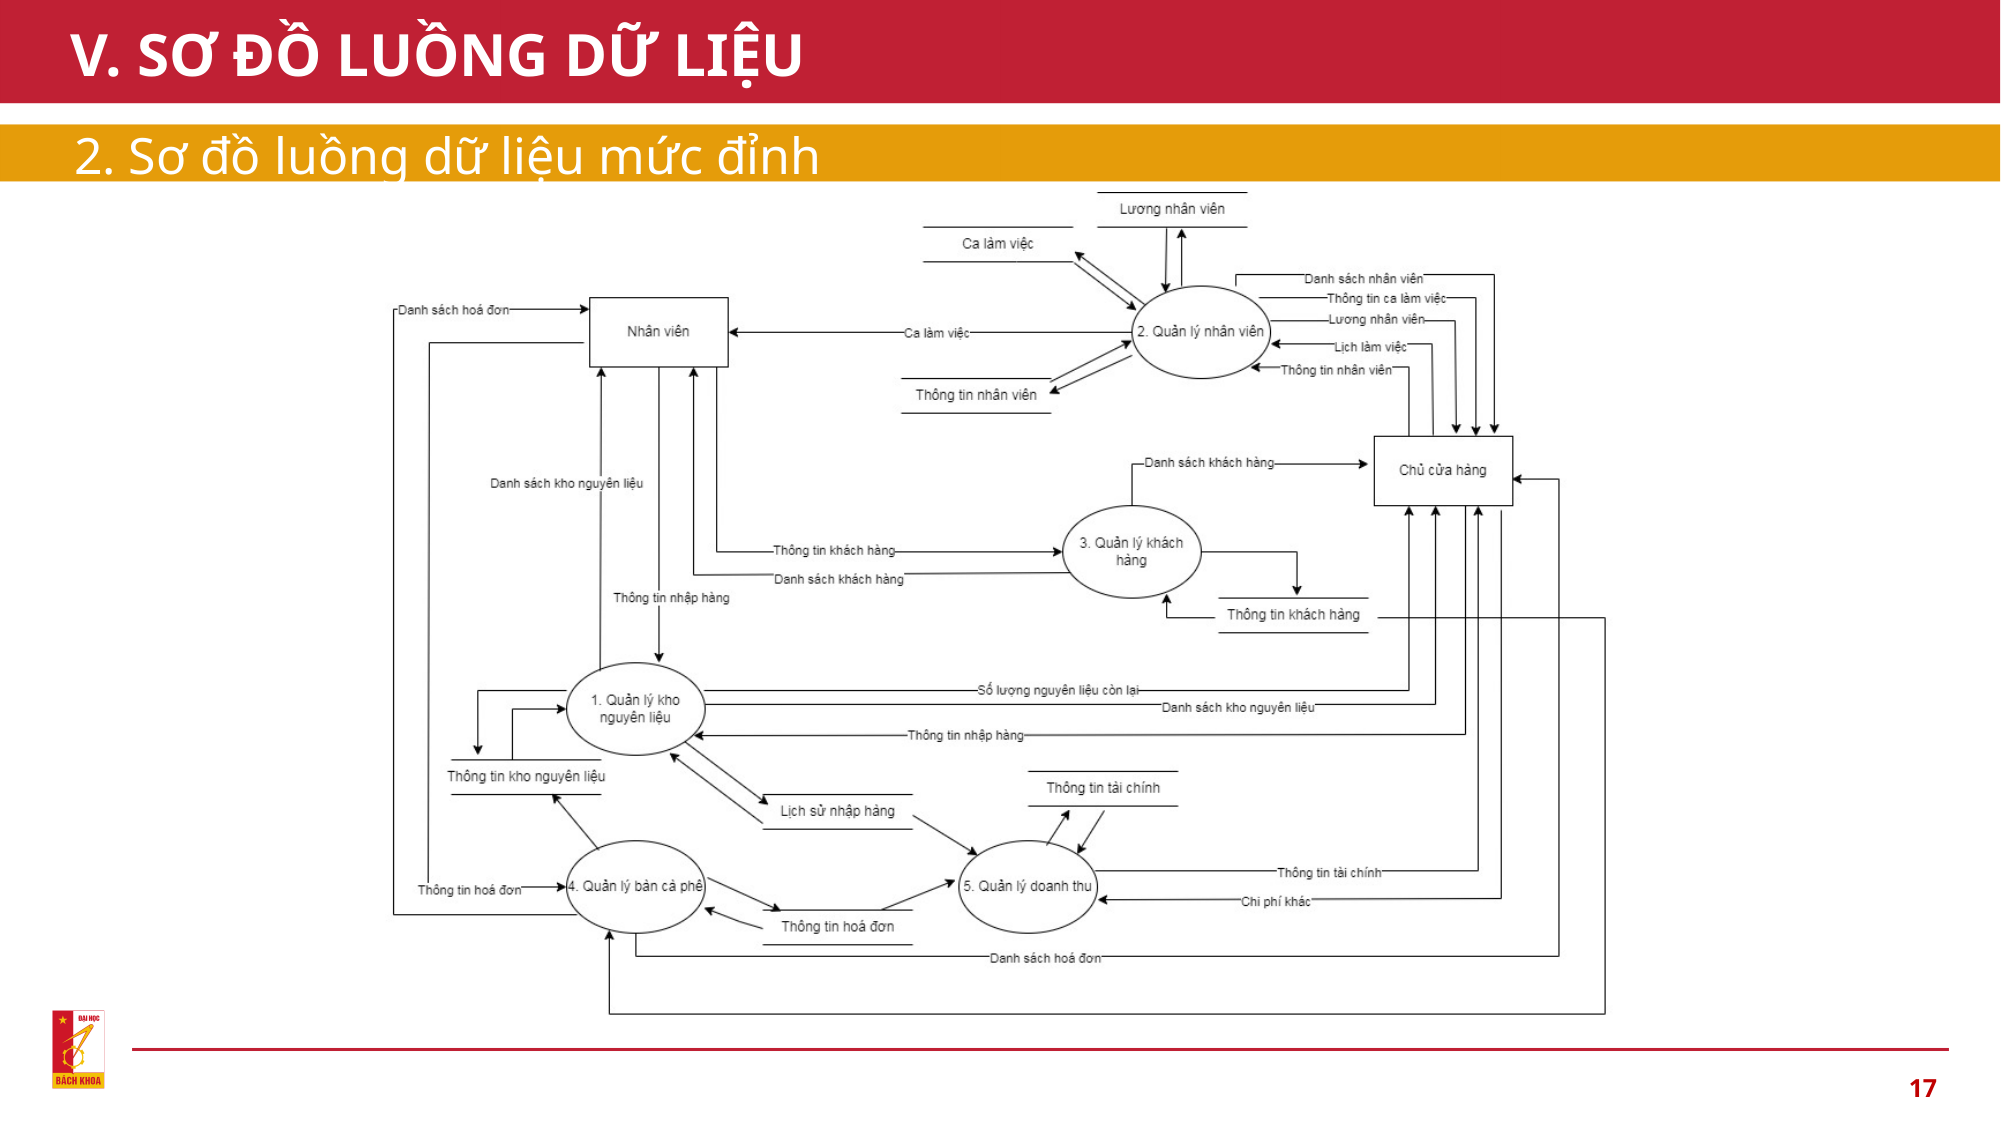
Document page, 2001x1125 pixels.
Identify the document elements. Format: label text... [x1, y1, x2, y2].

slide_number 17 [1502, 1065, 1953, 1125]
picture [0, 0, 2001, 1125]
title V. SƠ ĐỒ LUỒNG DỮ LIỆU [55, 18, 1945, 90]
text_box 2. Sơ đồ luồng dữ liệu mức đỉnh [59, 116, 838, 192]
